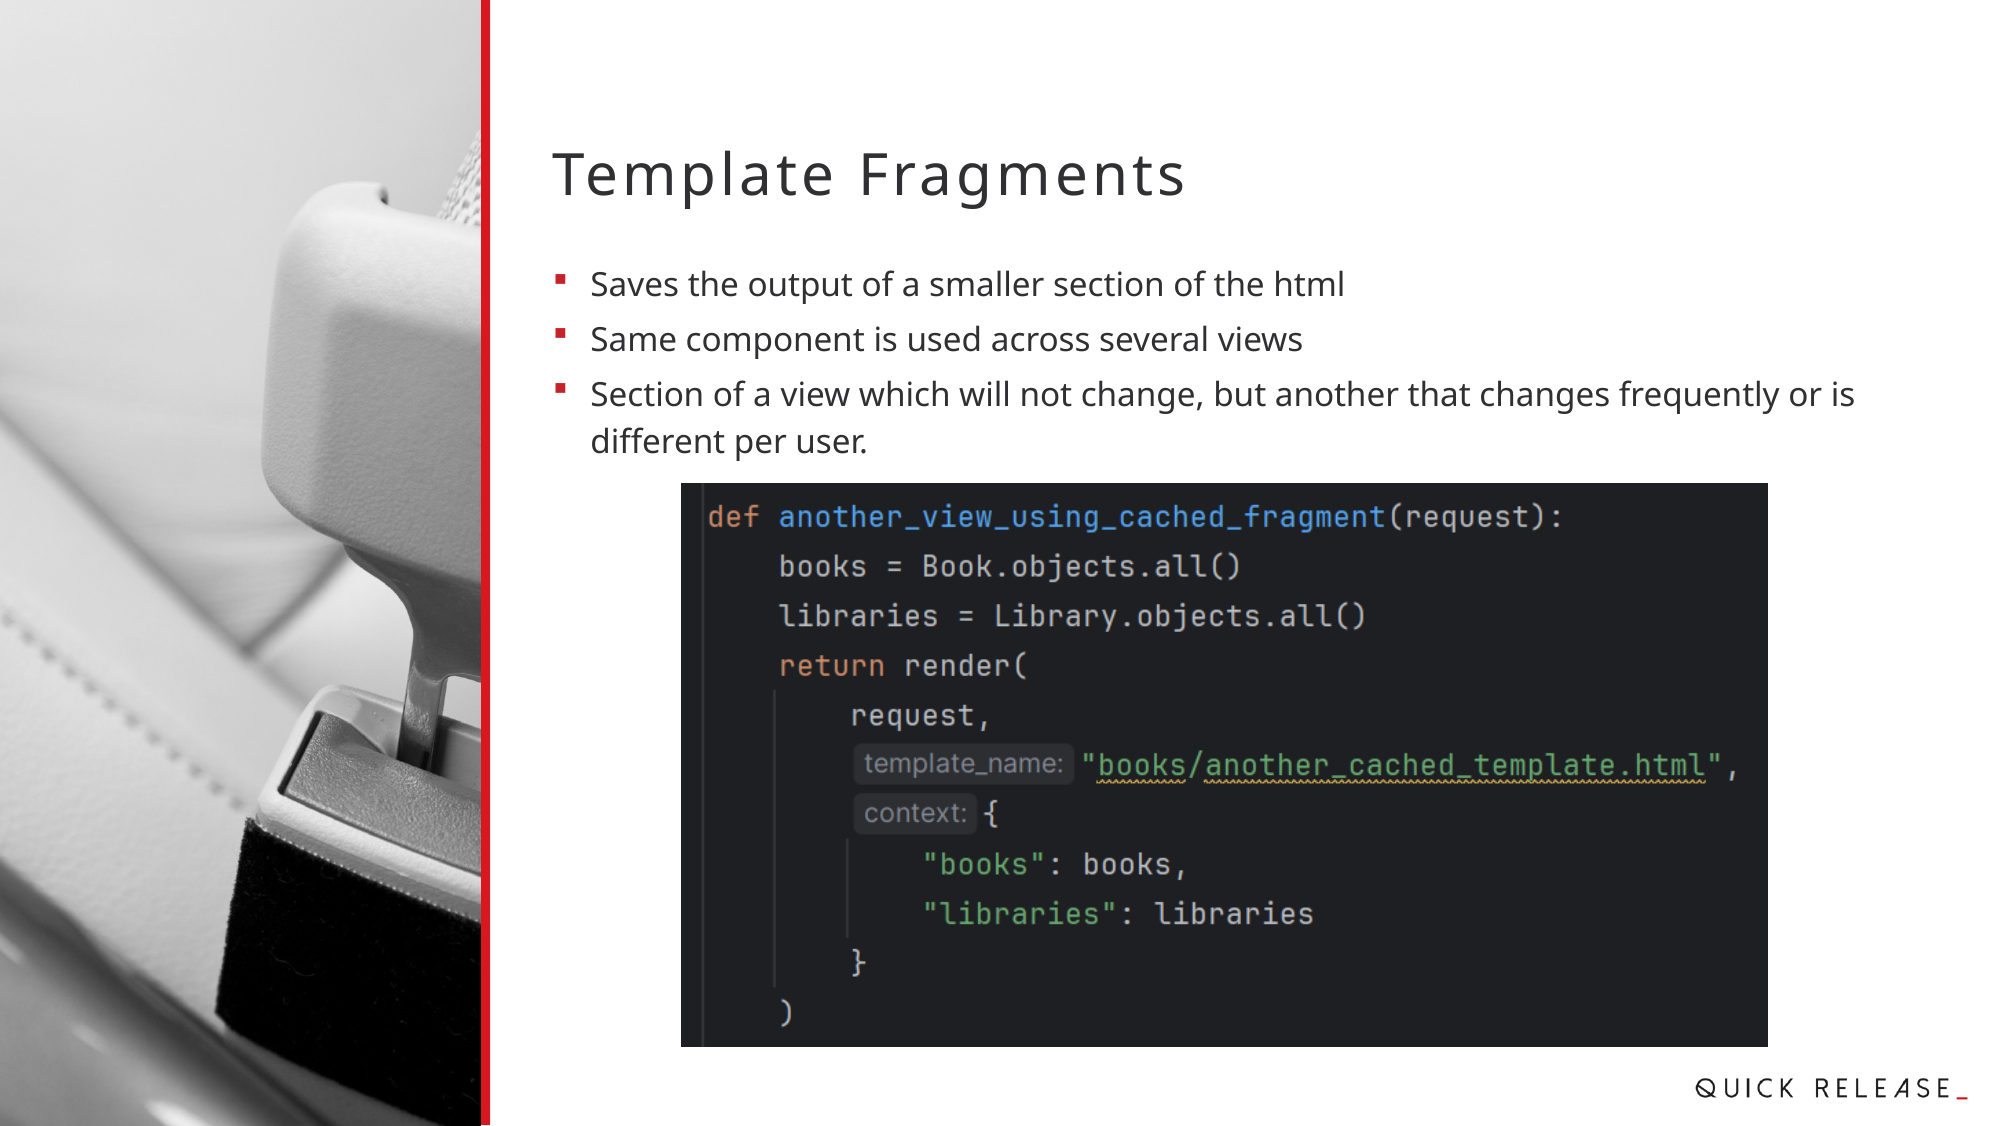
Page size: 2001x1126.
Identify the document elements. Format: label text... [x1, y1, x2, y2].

picture [680, 483, 1769, 1047]
picture [0, 0, 481, 1126]
picture [1682, 1061, 1983, 1114]
list Saves the output of a smaller section of the html Same component is used across several views Section of a view which will not change, but another that changes frequently or is different per user. [552, 255, 1942, 633]
title Template Fragments [552, 59, 1942, 255]
